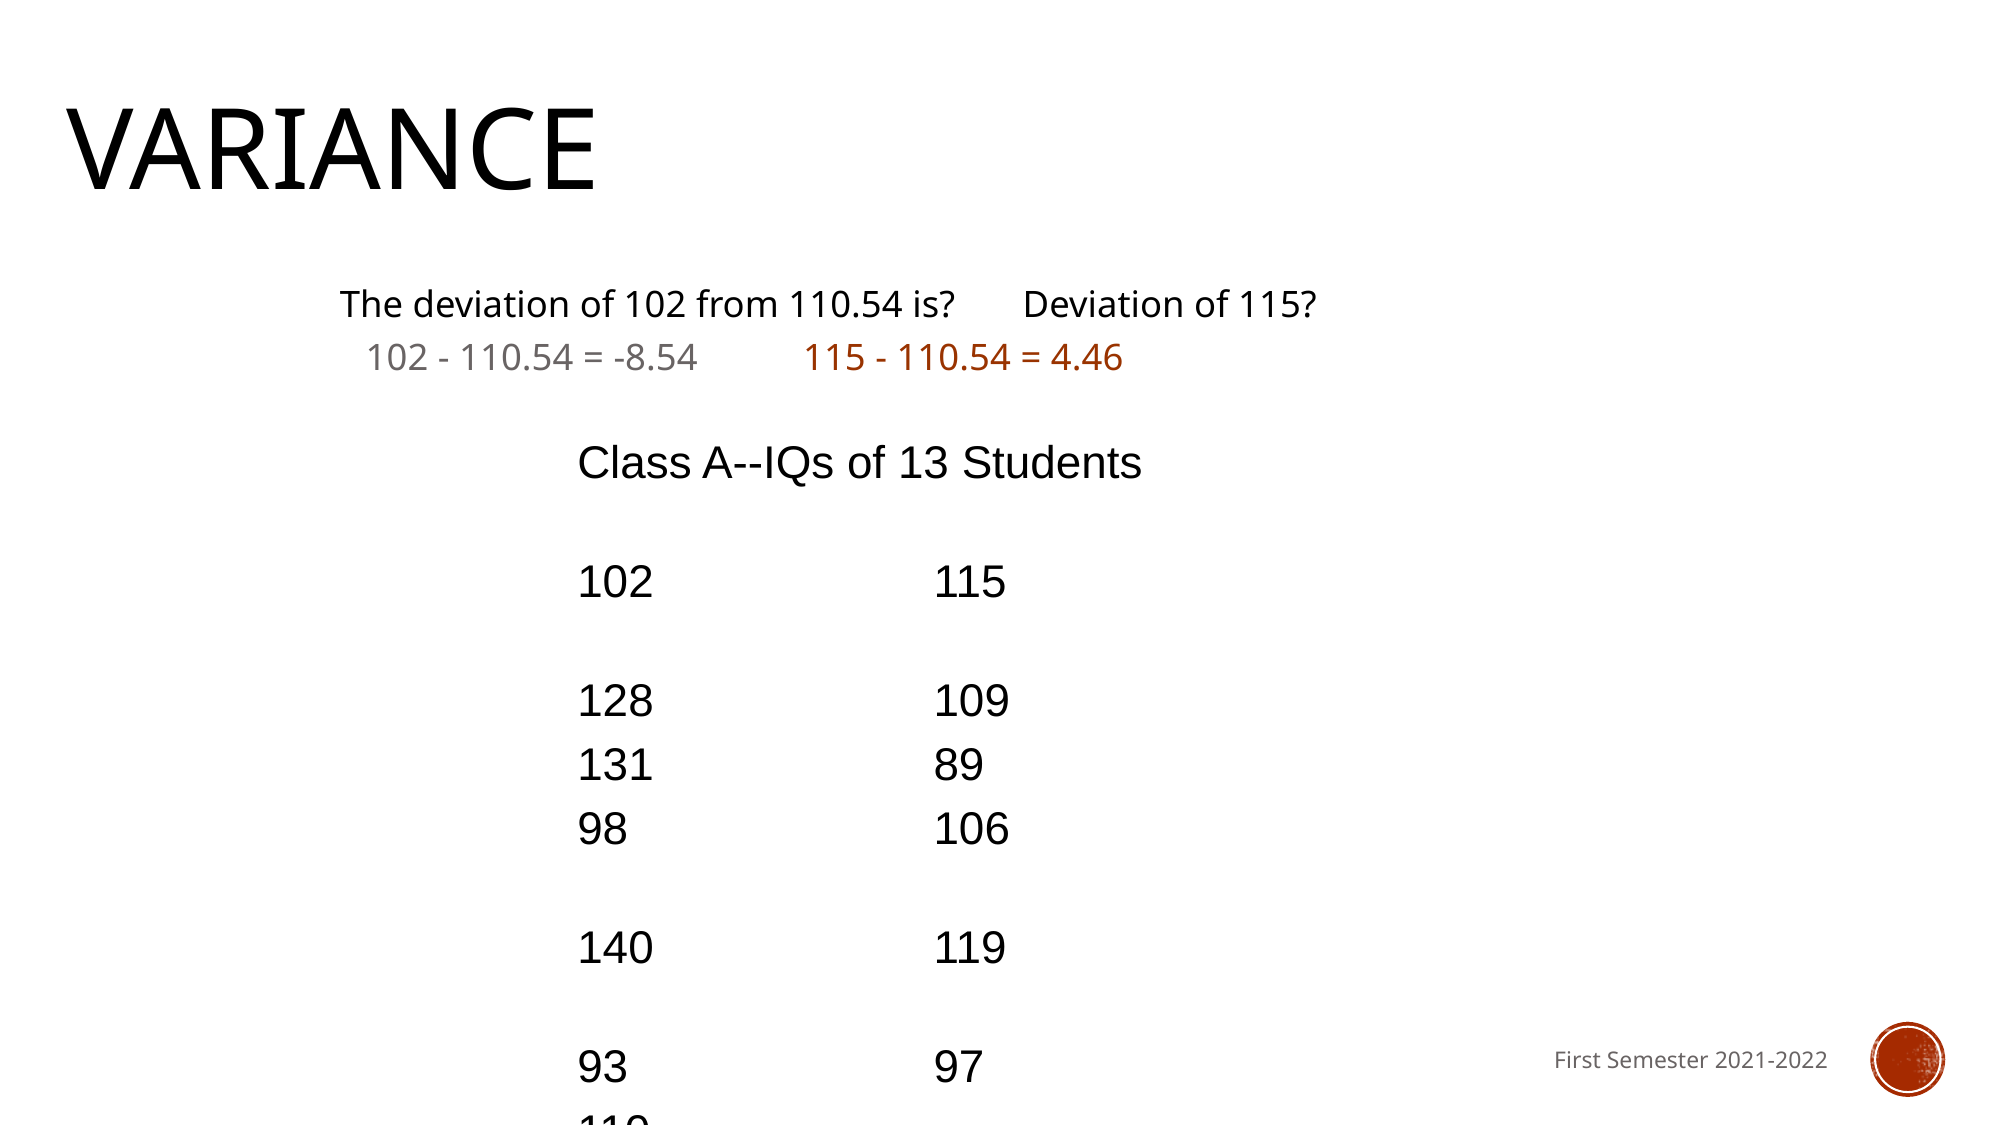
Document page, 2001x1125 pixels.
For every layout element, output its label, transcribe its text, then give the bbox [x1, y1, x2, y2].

slide_number First Semester 2021-2022 [1306, 1028, 1844, 1089]
text_box Class A--IQs of 13 Students 102 115 128 109 131 89 98 106 140 119 93 97 110 Y-barA = 110.54 [562, 424, 1225, 1025]
list The deviation of 102 from 110.54 is? Deviation of 115? 102 - 110.54 = -8.54 115 - 110.54 = 4.46 [324, 282, 1700, 388]
title Variance [51, 49, 1920, 258]
